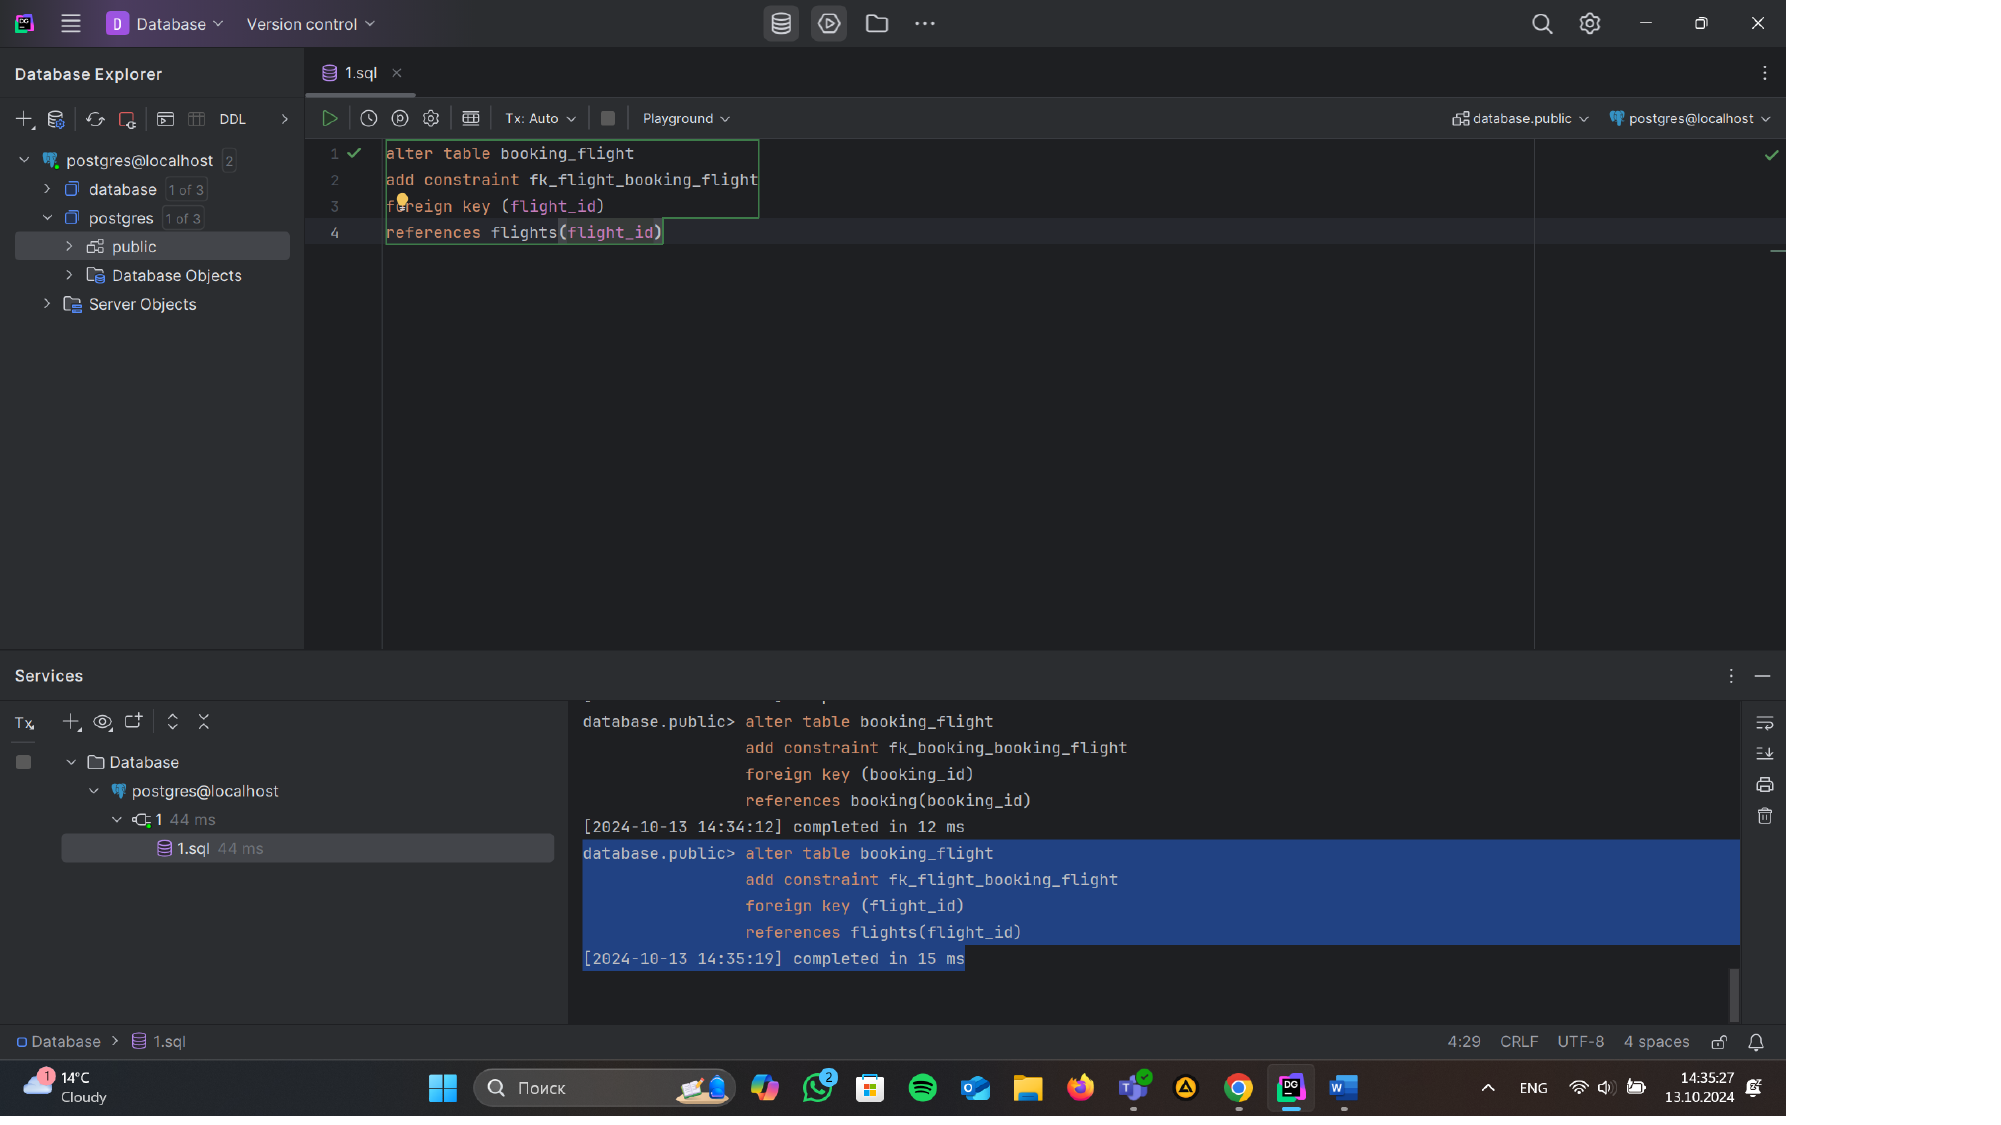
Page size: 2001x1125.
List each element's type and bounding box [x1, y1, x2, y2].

picture [0, 0, 1786, 1116]
